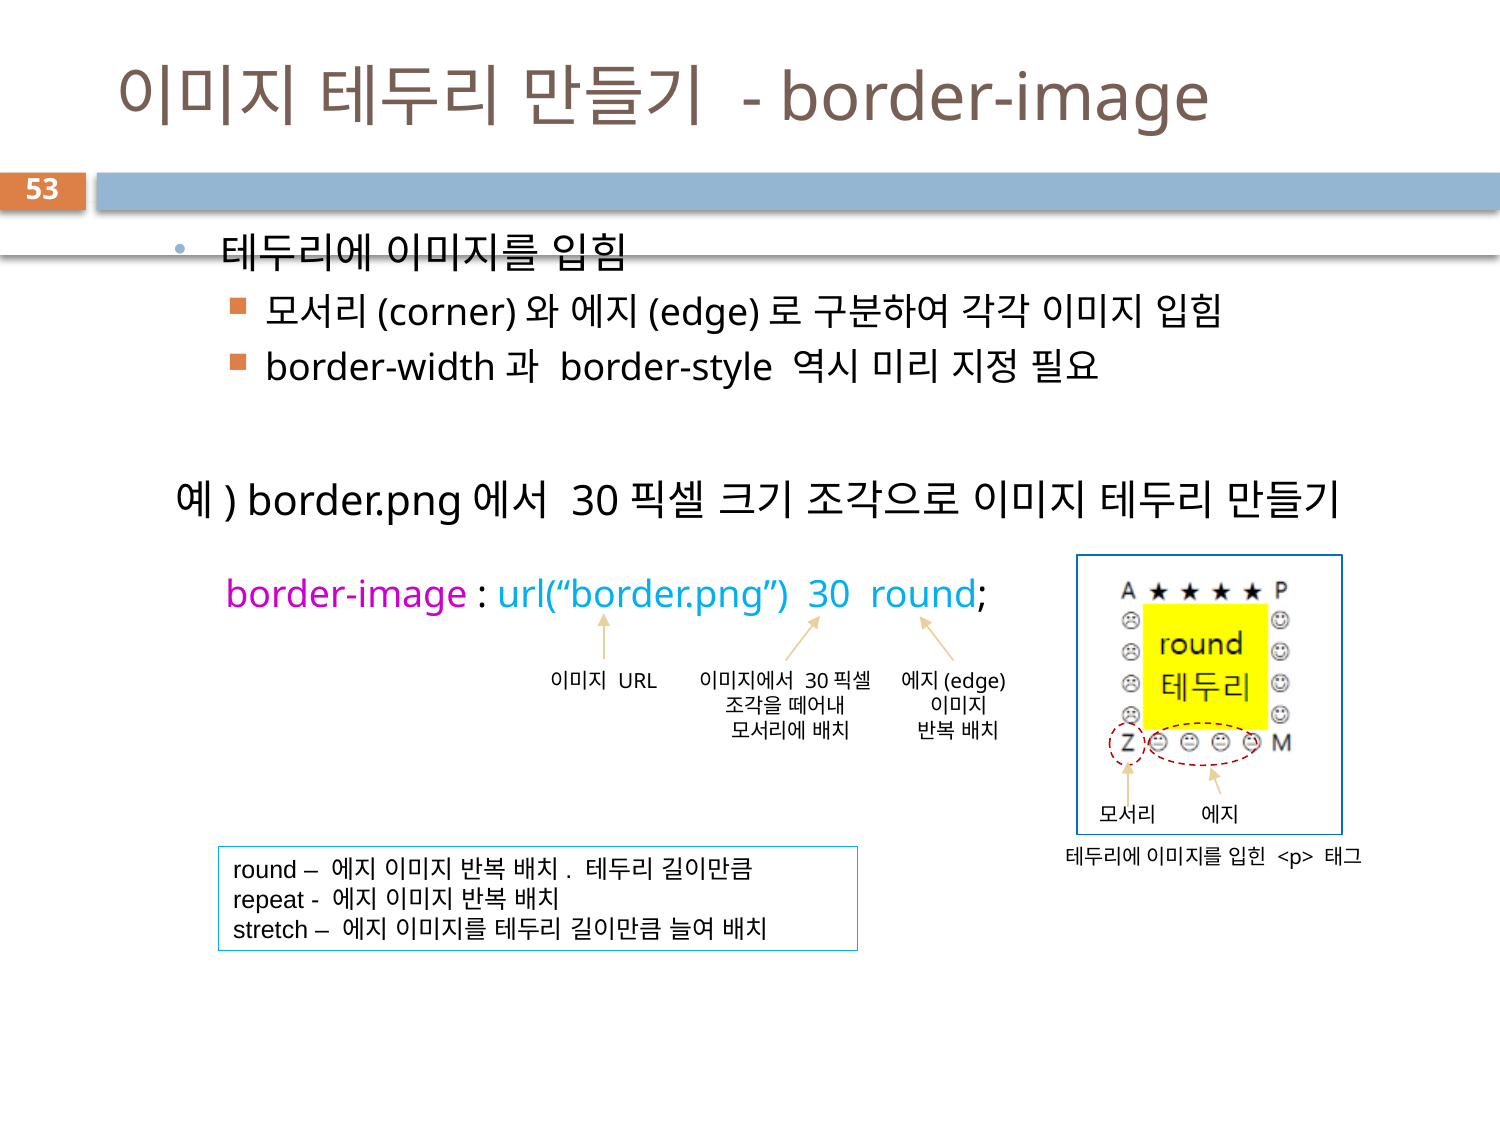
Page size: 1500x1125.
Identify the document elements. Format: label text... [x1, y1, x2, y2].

list 테두리에 이미지를 입힘 모서리(corner)와 에지(edge)로 구분하여 각각 이미지 입힘 border-width과 border-style 역시 미리 지정 필요 예) border.png에서 30픽셀 크기 조각으로 이미지 테두리 만들기 [100, 219, 1438, 1047]
title 이미지 테두리 만들기 - border-image [100, 37, 1438, 149]
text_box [210, 554, 1392, 878]
text_box round – 에지 이미지 반복 배치. 테두리 길이만큼 repeat - 에지 이미지 반복 배치 stretch – 에지 이미지를 테두리 길이만큼 늘여 배치 [218, 886, 858, 951]
slide_number 53 [0, 170, 87, 211]
